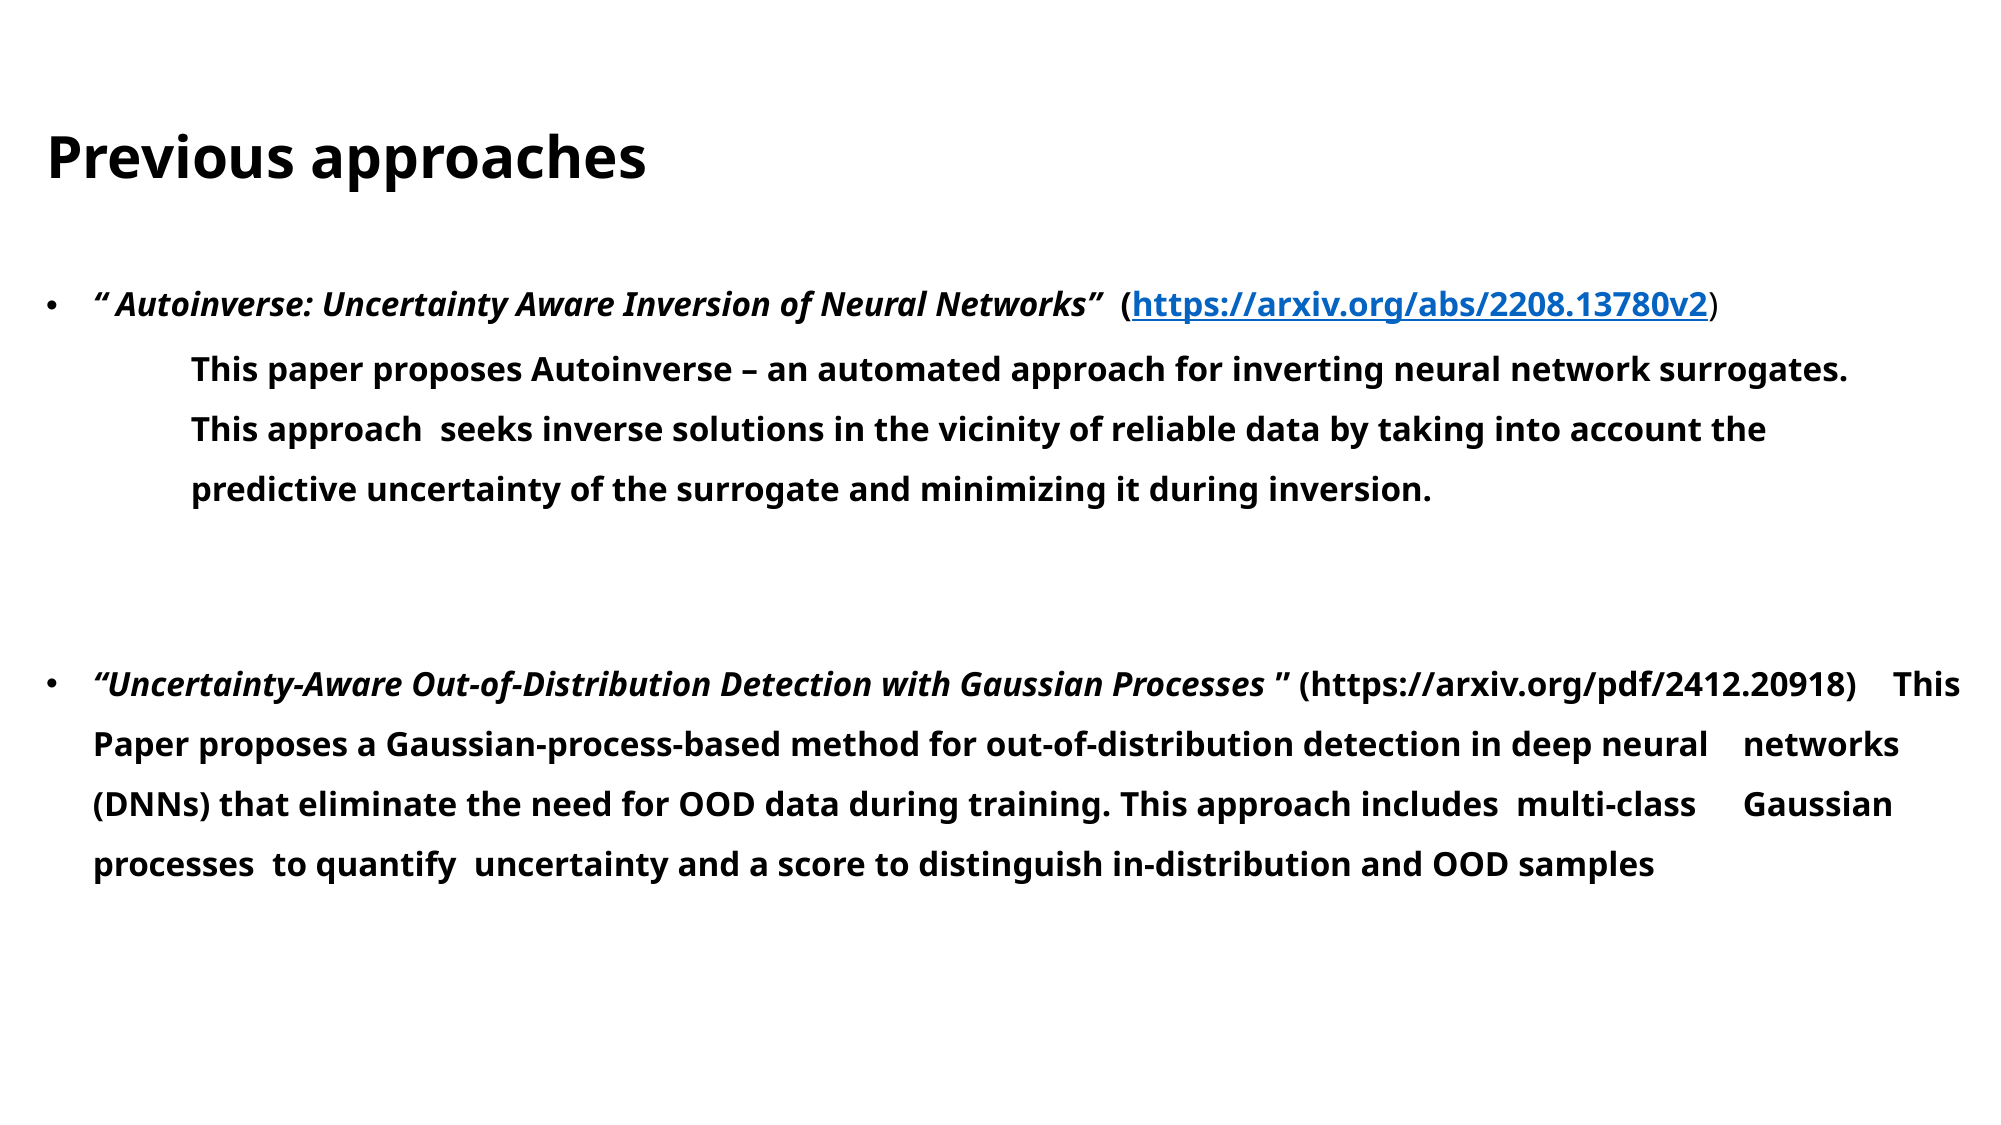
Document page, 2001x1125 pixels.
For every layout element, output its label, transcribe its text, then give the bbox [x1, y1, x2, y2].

text_box “ Autoinverse: Uncertainty Aware Inversion of Neural Networks” (https://arxiv.org/abs/2208.13780v2) This paper proposes Autoinverse – an automated approach for inverting neural network surrogates. This approach seeks inverse solutions in the vicinity of reliable data by taking into account the predictive uncertainty of the surrogate and minimizing it during inversion. [45, 282, 1959, 688]
text_box Previous approaches [45, 120, 1847, 191]
text_box “Uncertainty-Aware Out-of-Distribution Detection with Gaussian Processes ” (https://arxiv.org/pdf/2412.20918) This Paper proposes a Gaussian-process-based method for out-of-distribution detection in deep neural networks (DNNs) that eliminate the need for OOD data during training. This approach includes multi-class Gaussian processes to quantify uncertainty and a score to distinguish in-distribution and OOD samples [46, 643, 2000, 883]
